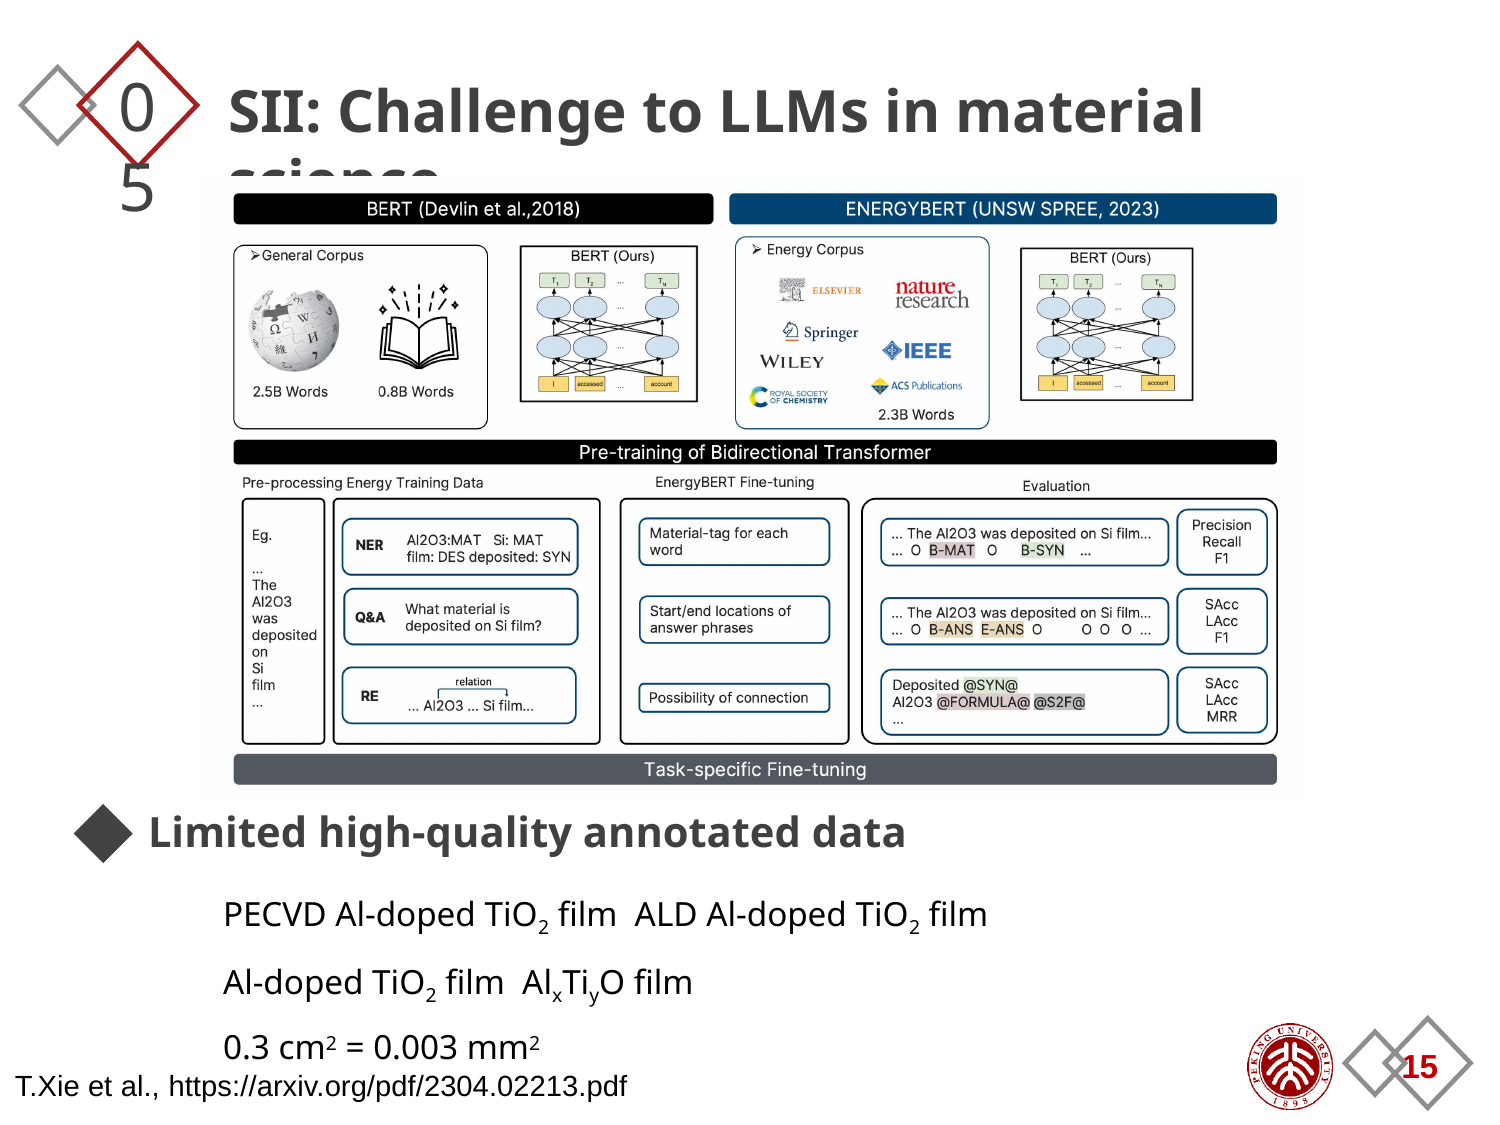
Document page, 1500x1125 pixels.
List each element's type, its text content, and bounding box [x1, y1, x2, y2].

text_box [133, 797, 1366, 1053]
text_box T.Xie et al., https://arxiv.org/pdf/2304.02213.pdf [0, 1059, 1160, 1110]
picture [195, 176, 1304, 801]
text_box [21, 43, 1471, 1108]
